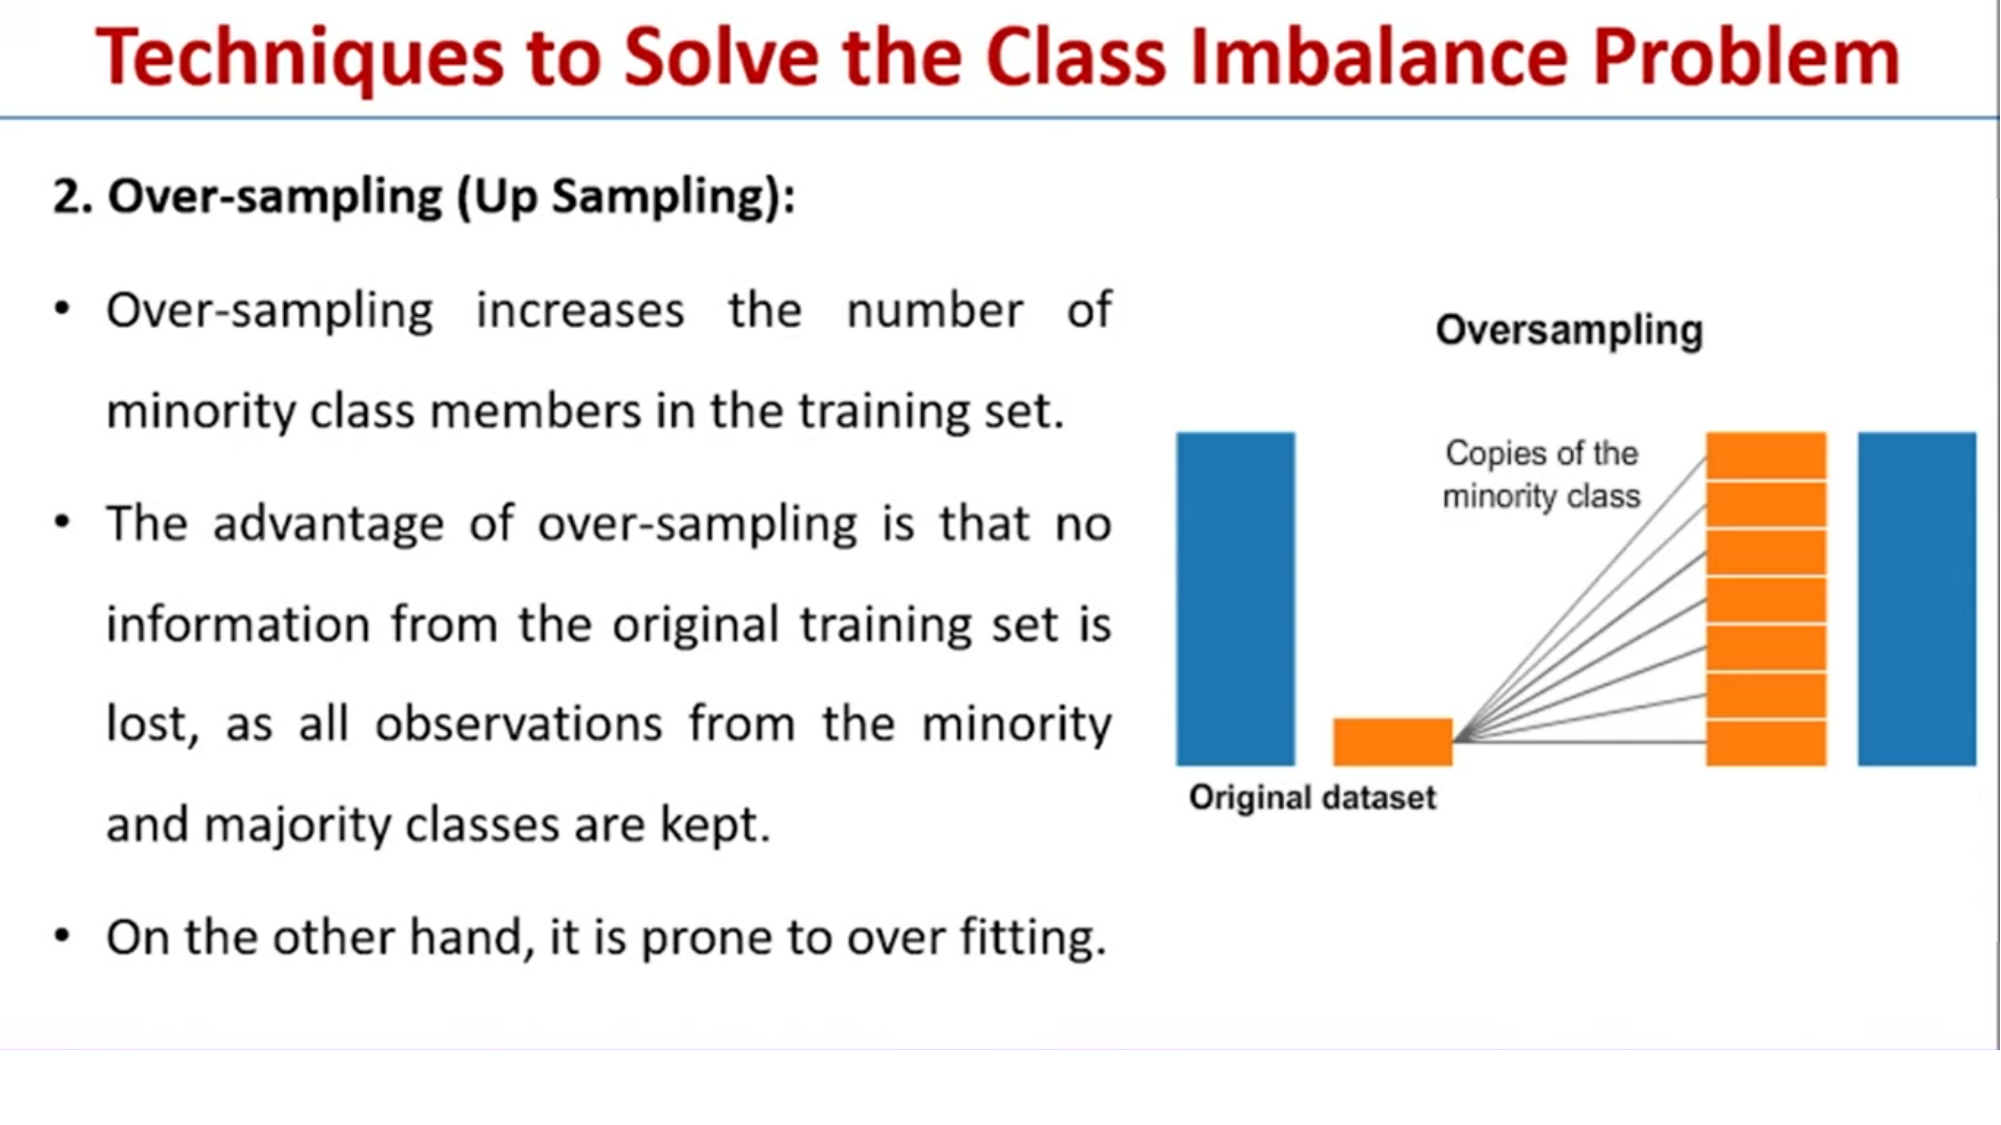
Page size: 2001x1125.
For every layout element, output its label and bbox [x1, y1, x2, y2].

text_box [0, 0, 2000, 1050]
